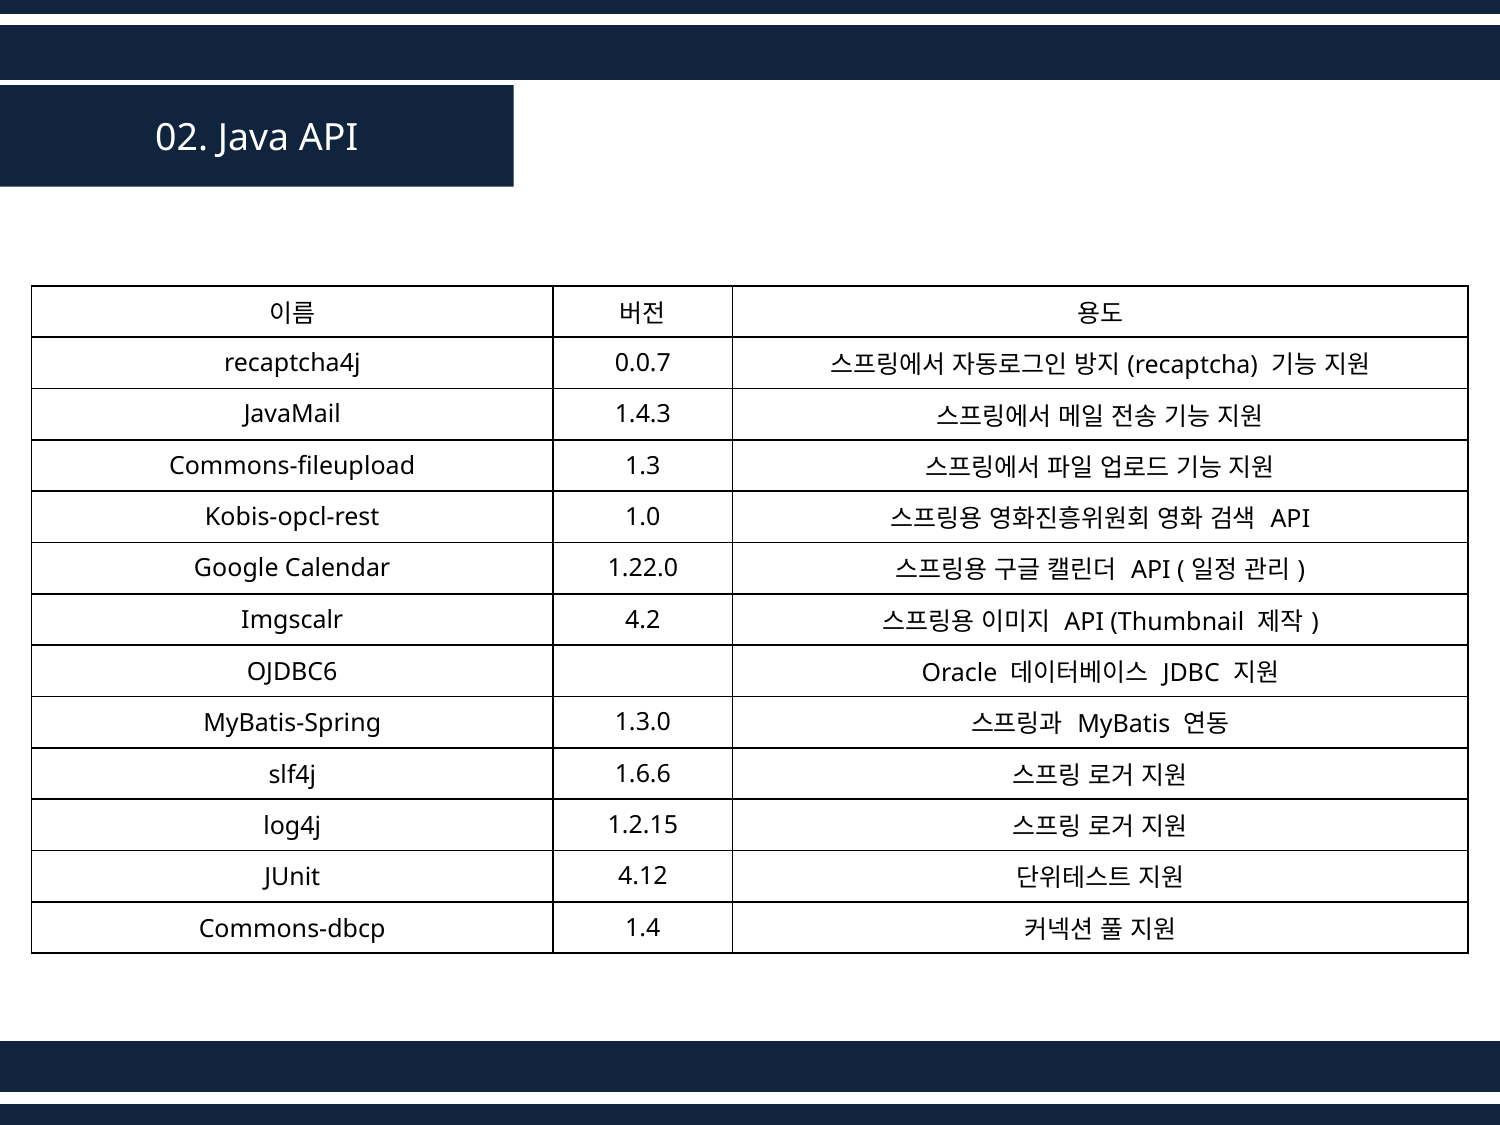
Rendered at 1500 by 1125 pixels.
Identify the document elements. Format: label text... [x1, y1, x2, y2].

table_cell Commons-fileupload [32, 441, 552, 490]
table_cell 스프링에서 파일 업로드 기능 지원 [733, 441, 1467, 490]
table_cell OJDBC6 [32, 646, 552, 696]
table_cell 1.6.6 [554, 749, 732, 798]
table_cell 스프링 로거 지원 [733, 800, 1467, 850]
table_cell recaptcha4j [32, 338, 552, 388]
table_cell 4.12 [554, 851, 732, 901]
table_cell 스프링과 MyBatis 연동 [733, 697, 1467, 747]
table_cell Google Calendar [32, 543, 552, 593]
table_cell 스프링용 구글 캘린더 API (일정 관리) [733, 543, 1467, 593]
table_cell 0.0.7 [554, 338, 732, 388]
table_cell 1.3 [554, 441, 732, 490]
table_cell slf4j [32, 749, 552, 798]
table_cell 스프링용 영화진흥위원회 영화 검색 API [733, 492, 1467, 542]
table_header 용도 [733, 287, 1467, 336]
table_cell 단위테스트 지원 [733, 851, 1467, 901]
table_cell 스프링용 이미지 API (Thumbnail 제작) [733, 595, 1467, 644]
table_cell log4j [32, 800, 552, 850]
table_cell Imgscalr [32, 595, 552, 644]
text_box 02. Java API [0, 83, 516, 189]
table_cell Oracle 데이터베이스 JDBC 지원 [733, 646, 1467, 696]
table_cell 4.2 [554, 595, 732, 644]
table_cell Commons-dbcp [32, 903, 552, 952]
table_cell 스프링에서 자동로그인 방지(recaptcha) 기능 지원 [733, 338, 1467, 388]
text_box [0, 1092, 1500, 1104]
table_cell JUnit [32, 851, 552, 901]
table_cell [554, 646, 732, 696]
table_header 이름 [32, 287, 552, 336]
text_box [0, 14, 1500, 25]
table_cell 1.3.0 [554, 697, 732, 747]
table_cell 1.0 [554, 492, 732, 542]
table_cell 1.2.15 [554, 800, 732, 850]
table_cell JavaMail [32, 389, 552, 439]
table_cell 커넥션 풀 지원 [733, 903, 1467, 952]
table_header 버전 [554, 287, 732, 336]
table_cell 스프링 로거 지원 [733, 749, 1467, 798]
table_cell Kobis-opcl-rest [32, 492, 552, 542]
table_cell 1.4 [554, 903, 732, 952]
table_cell MyBatis-Spring [32, 697, 552, 747]
table_cell 스프링에서 메일 전송 기능 지원 [733, 389, 1467, 439]
text_box [0, 80, 1500, 1041]
table_cell 1.4.3 [554, 389, 732, 439]
table_cell 1.22.0 [554, 543, 732, 593]
